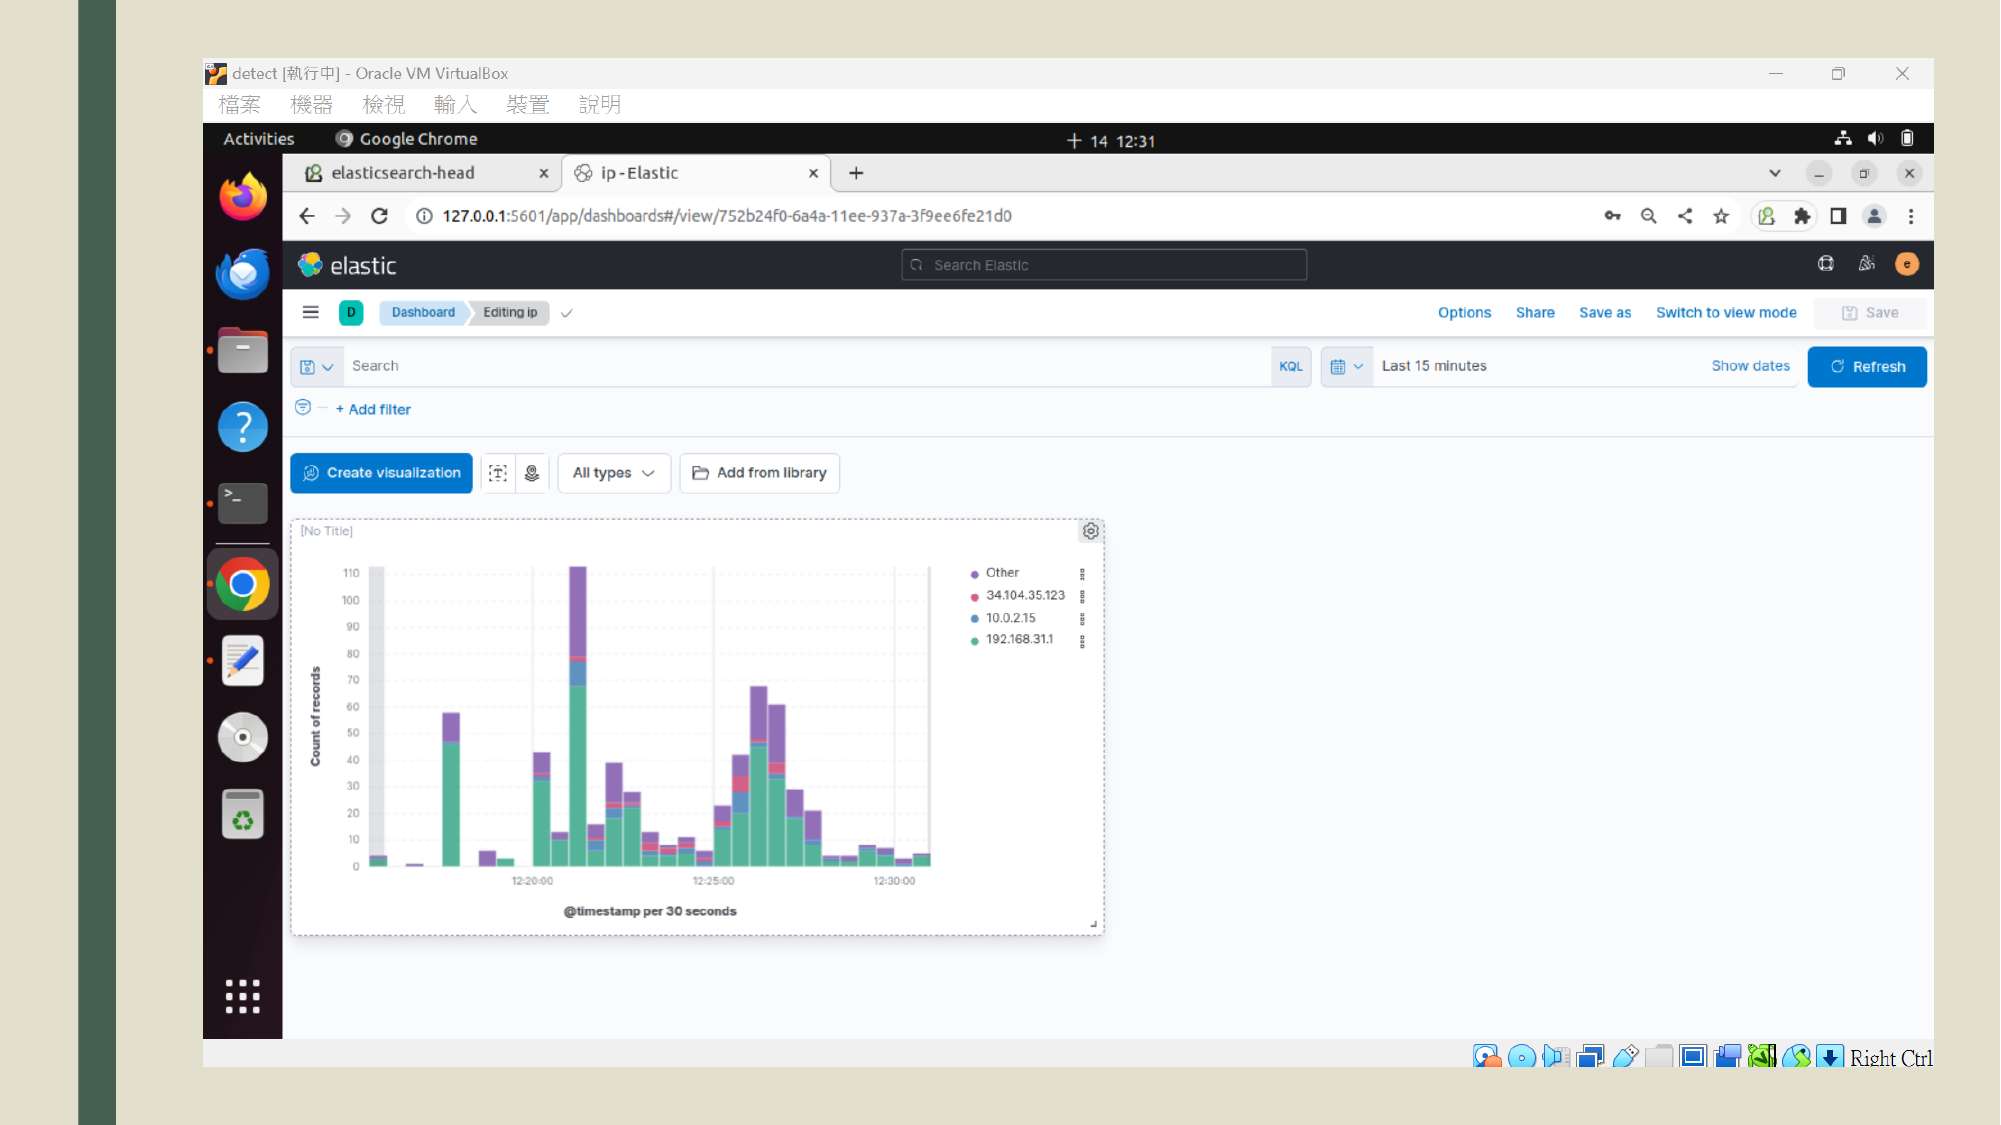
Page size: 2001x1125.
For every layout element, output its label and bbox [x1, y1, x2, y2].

list [203, 58, 1934, 1067]
